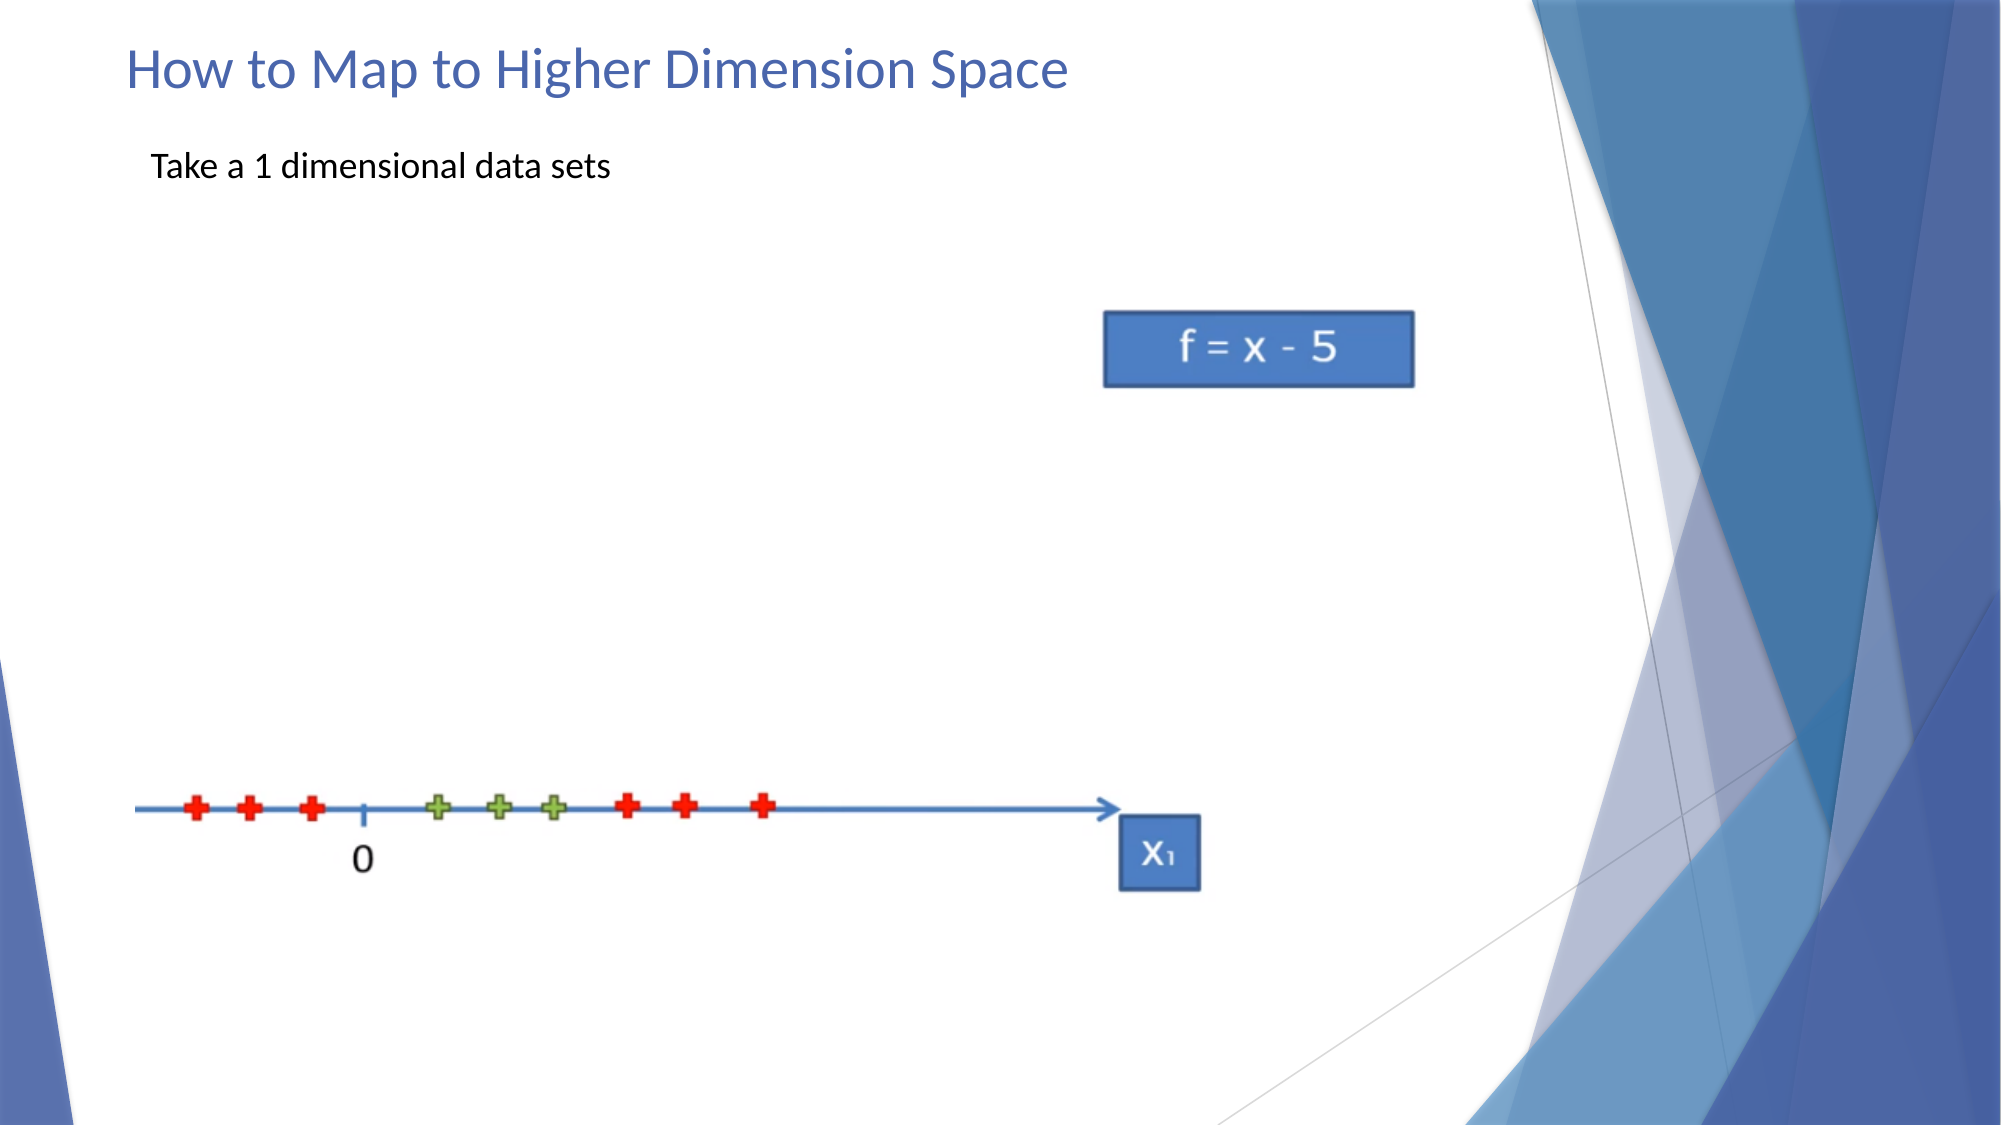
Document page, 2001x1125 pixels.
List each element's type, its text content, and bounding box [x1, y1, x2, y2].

text_box How to Map to Higher Dimension Space [111, 22, 1522, 98]
text_box Take a 1 dimensional data sets [135, 134, 1149, 194]
picture [135, 281, 1484, 932]
